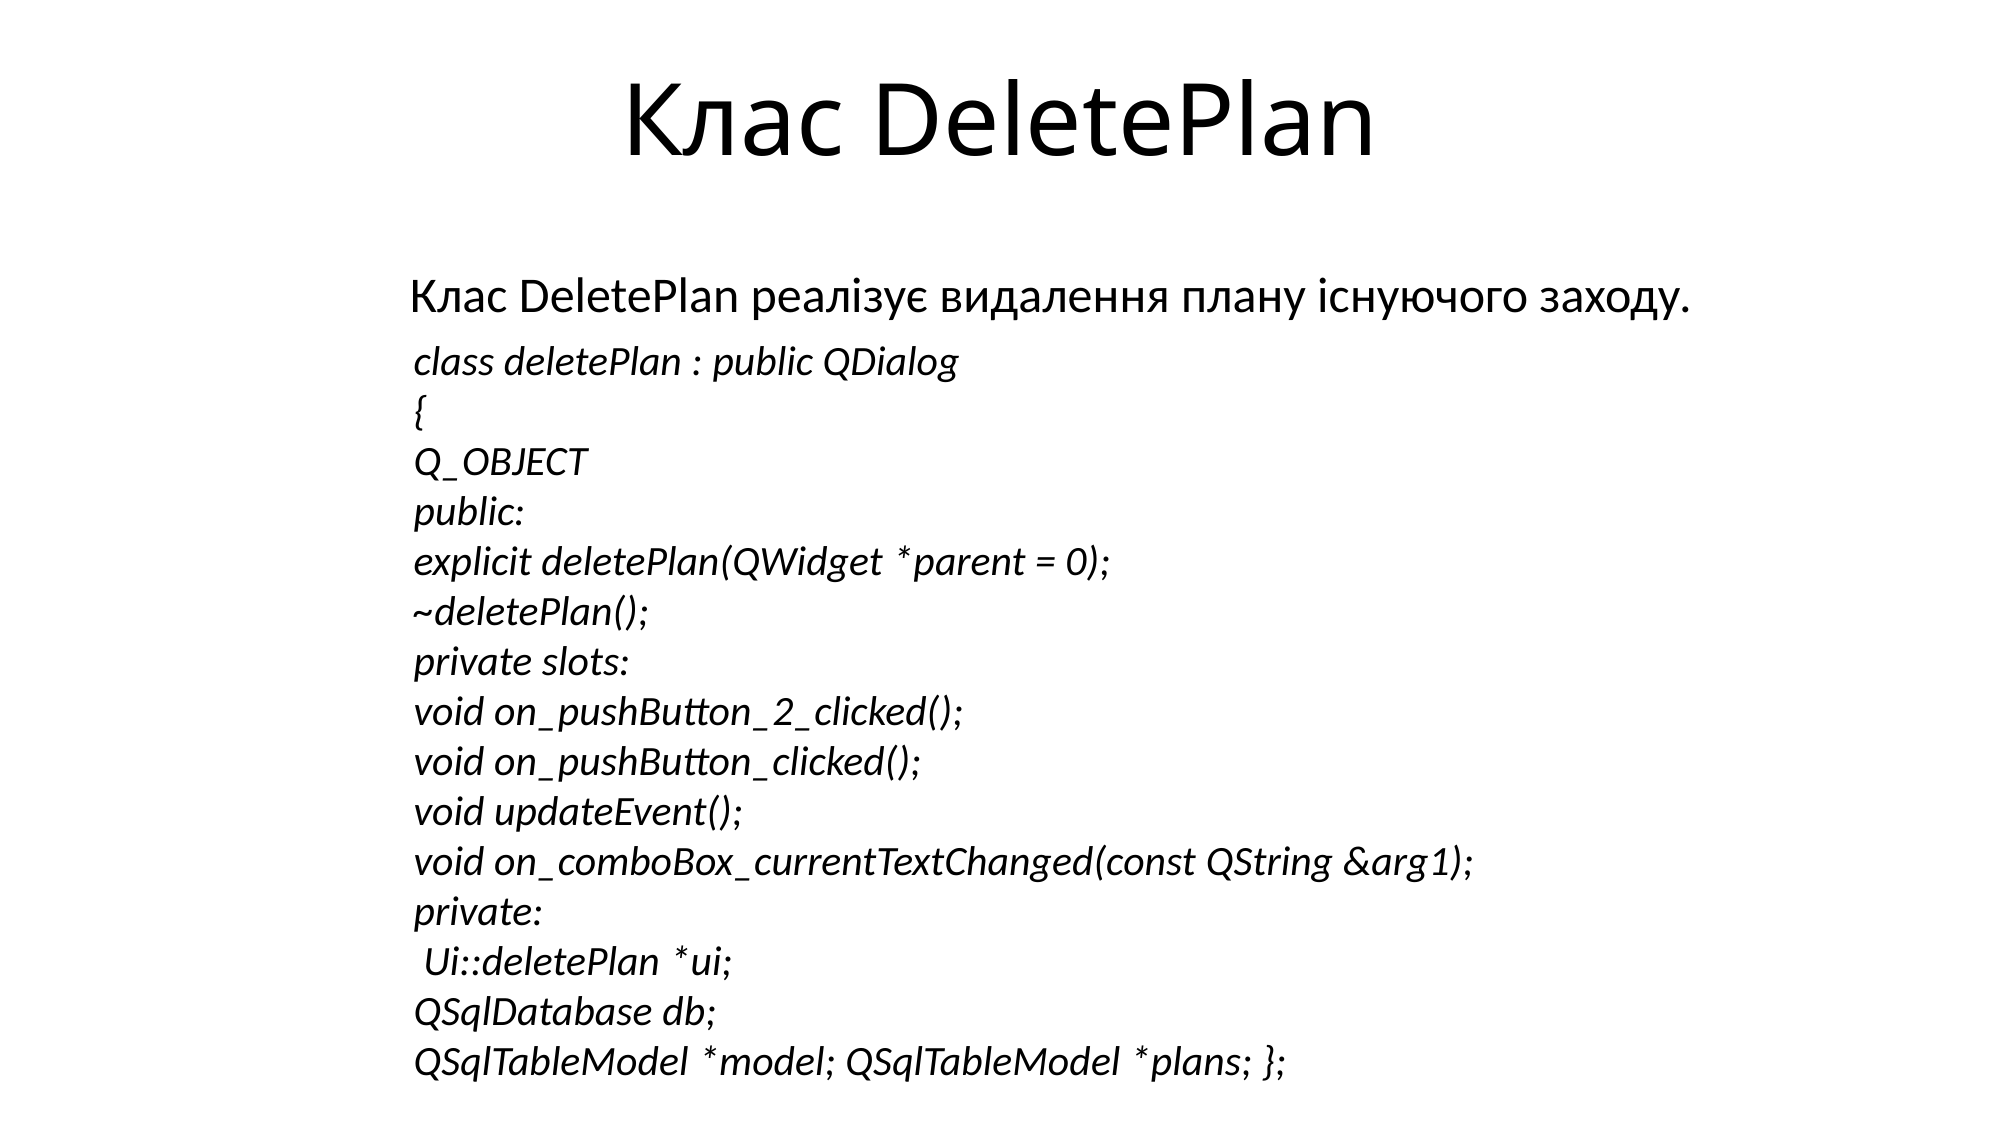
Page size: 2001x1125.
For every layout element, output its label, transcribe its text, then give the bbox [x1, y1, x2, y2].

text_box Клас DeletePlan [0, 48, 2000, 183]
text_box class deletePlan : public QDialog { Q_OBJECT public: explicit deletePlan(QWidget *parent = 0); ~deletePlan(); private slots: void on_pushButton_2_clicked(); void on_pushButton_clicked(); void updateEvent(); void on_comboBox_currentTextChanged(const QString &arg1); private: Ui::deletePlan *ui; QSqlDatabase db; QSqlTableModel *model; QSqlTableModel *plans; }; [398, 330, 1499, 1092]
text_box Клас DeletePlan реалізує видалення плану існуючого заходу. [394, 255, 1707, 330]
